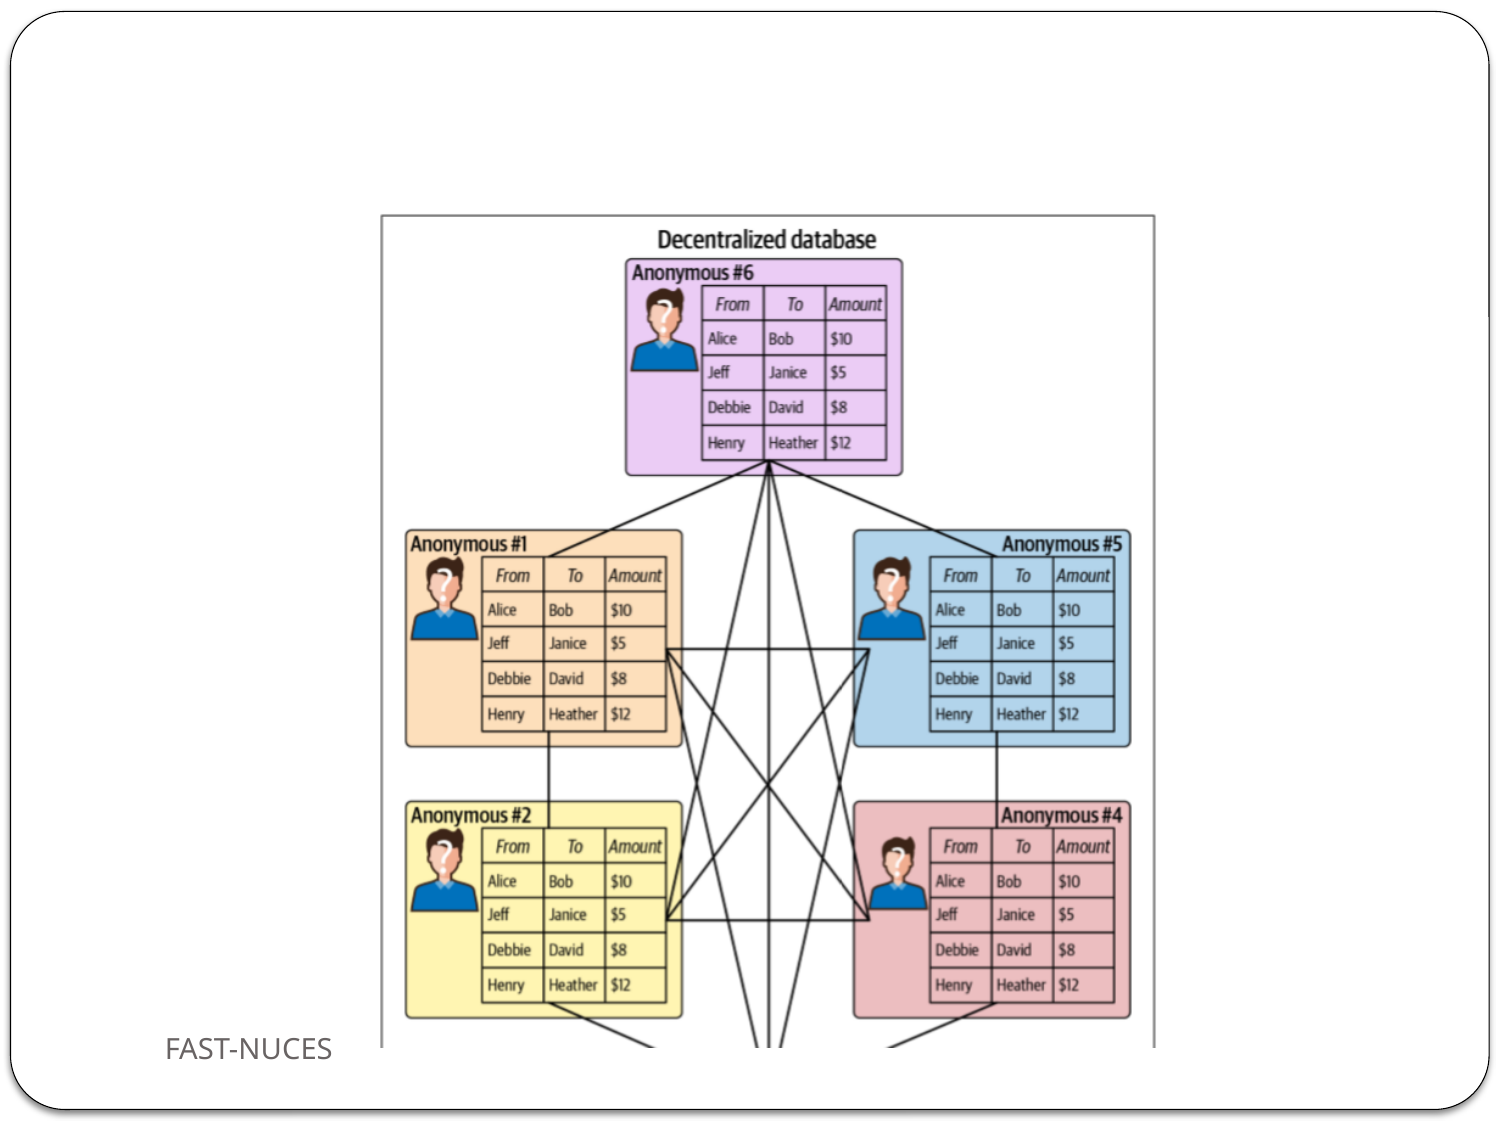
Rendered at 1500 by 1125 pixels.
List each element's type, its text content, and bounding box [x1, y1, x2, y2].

footer FAST-NUCES [150, 1012, 800, 1088]
picture [362, 212, 1167, 1049]
